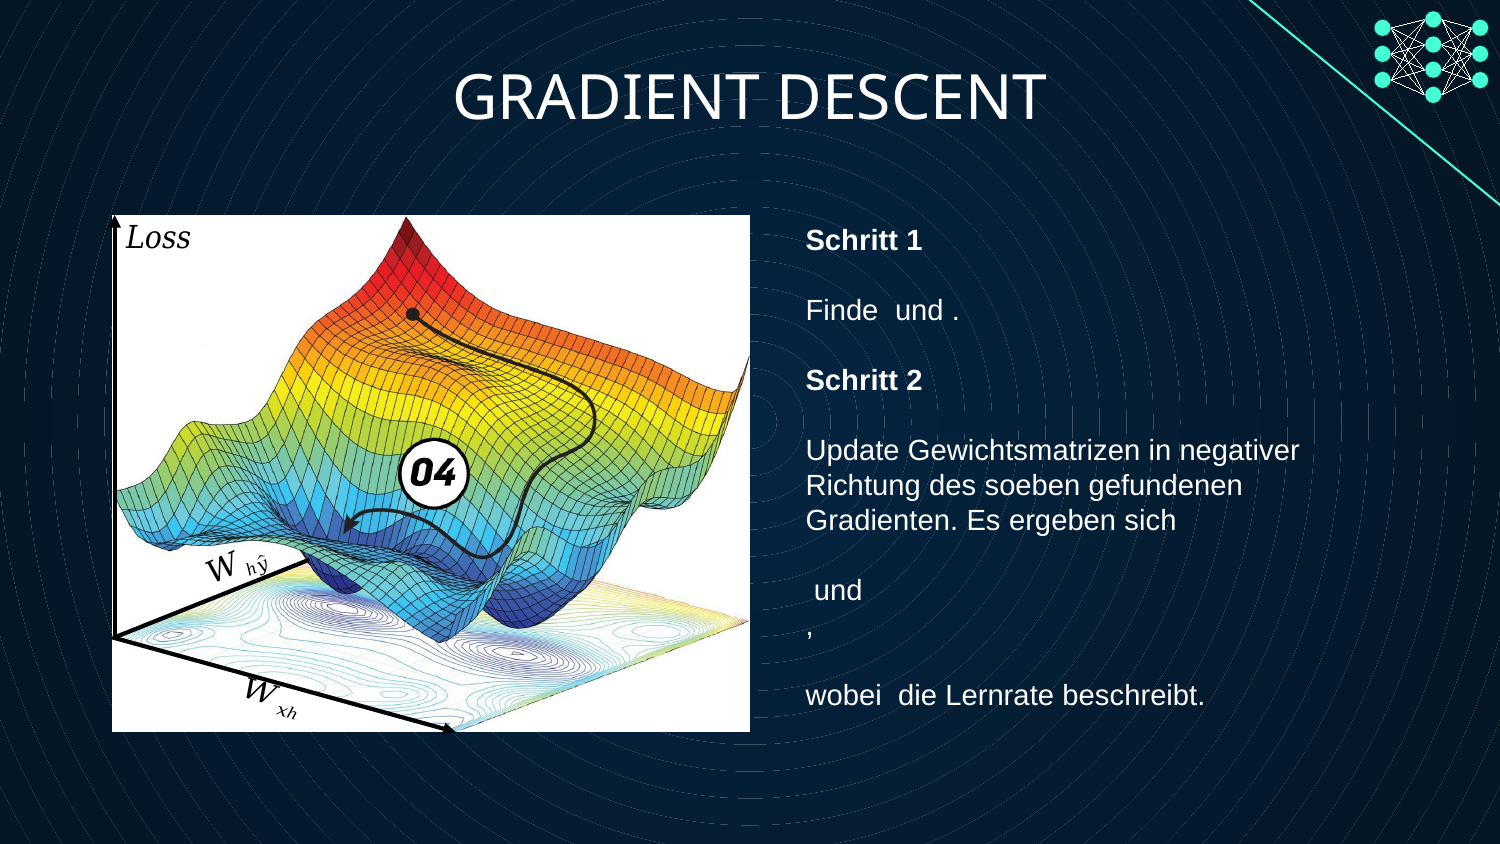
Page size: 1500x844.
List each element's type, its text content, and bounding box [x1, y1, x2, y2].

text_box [111, 637, 456, 733]
title GRADIENT DESCENT [51, 54, 1425, 148]
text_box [1373, 10, 1489, 104]
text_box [114, 559, 310, 638]
picture [115, 214, 751, 733]
text_box [1246, 0, 1500, 208]
